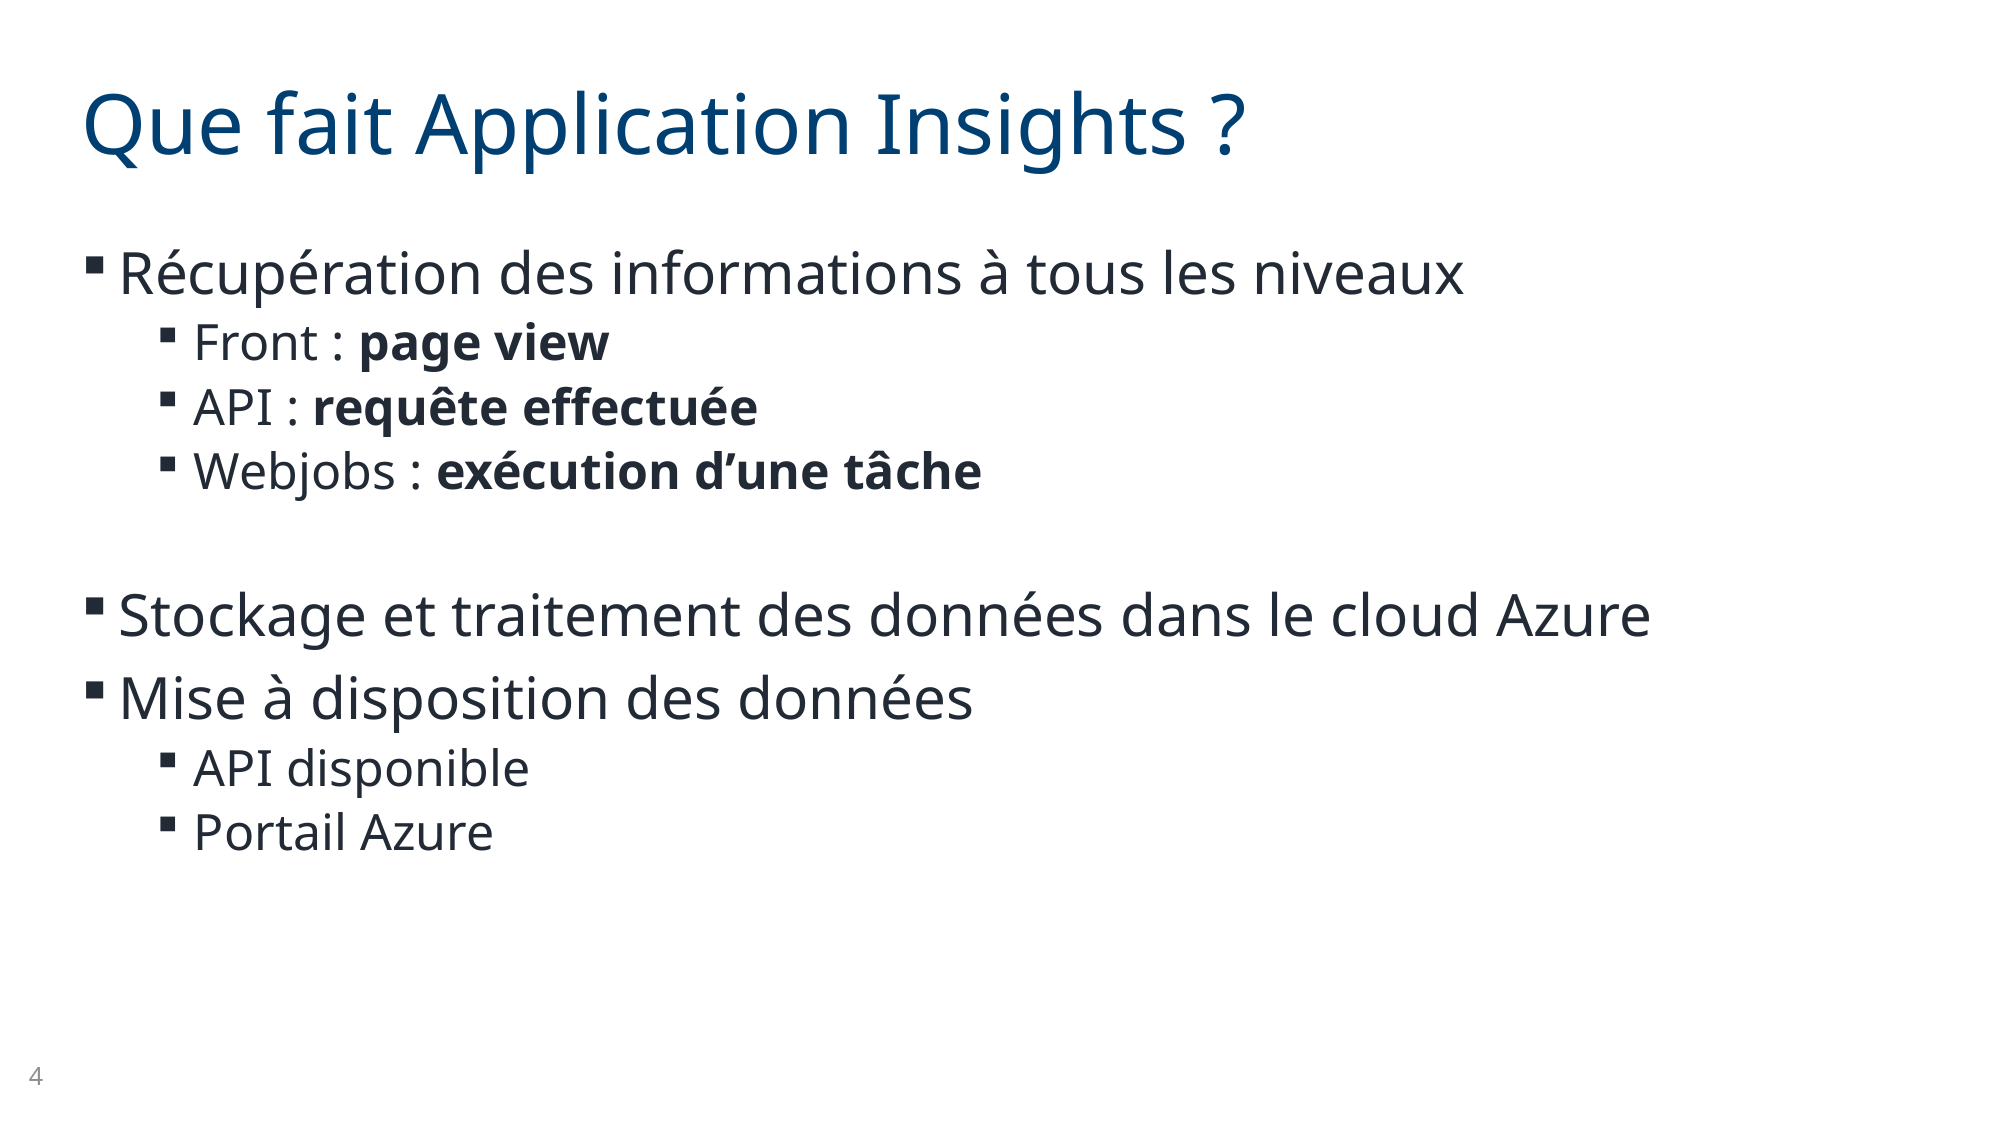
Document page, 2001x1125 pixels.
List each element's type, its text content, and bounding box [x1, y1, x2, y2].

slide_number 4 [13, 1047, 464, 1108]
text_box [35, 234, 1946, 994]
title Que fait Application Insights ? [66, 49, 1863, 206]
